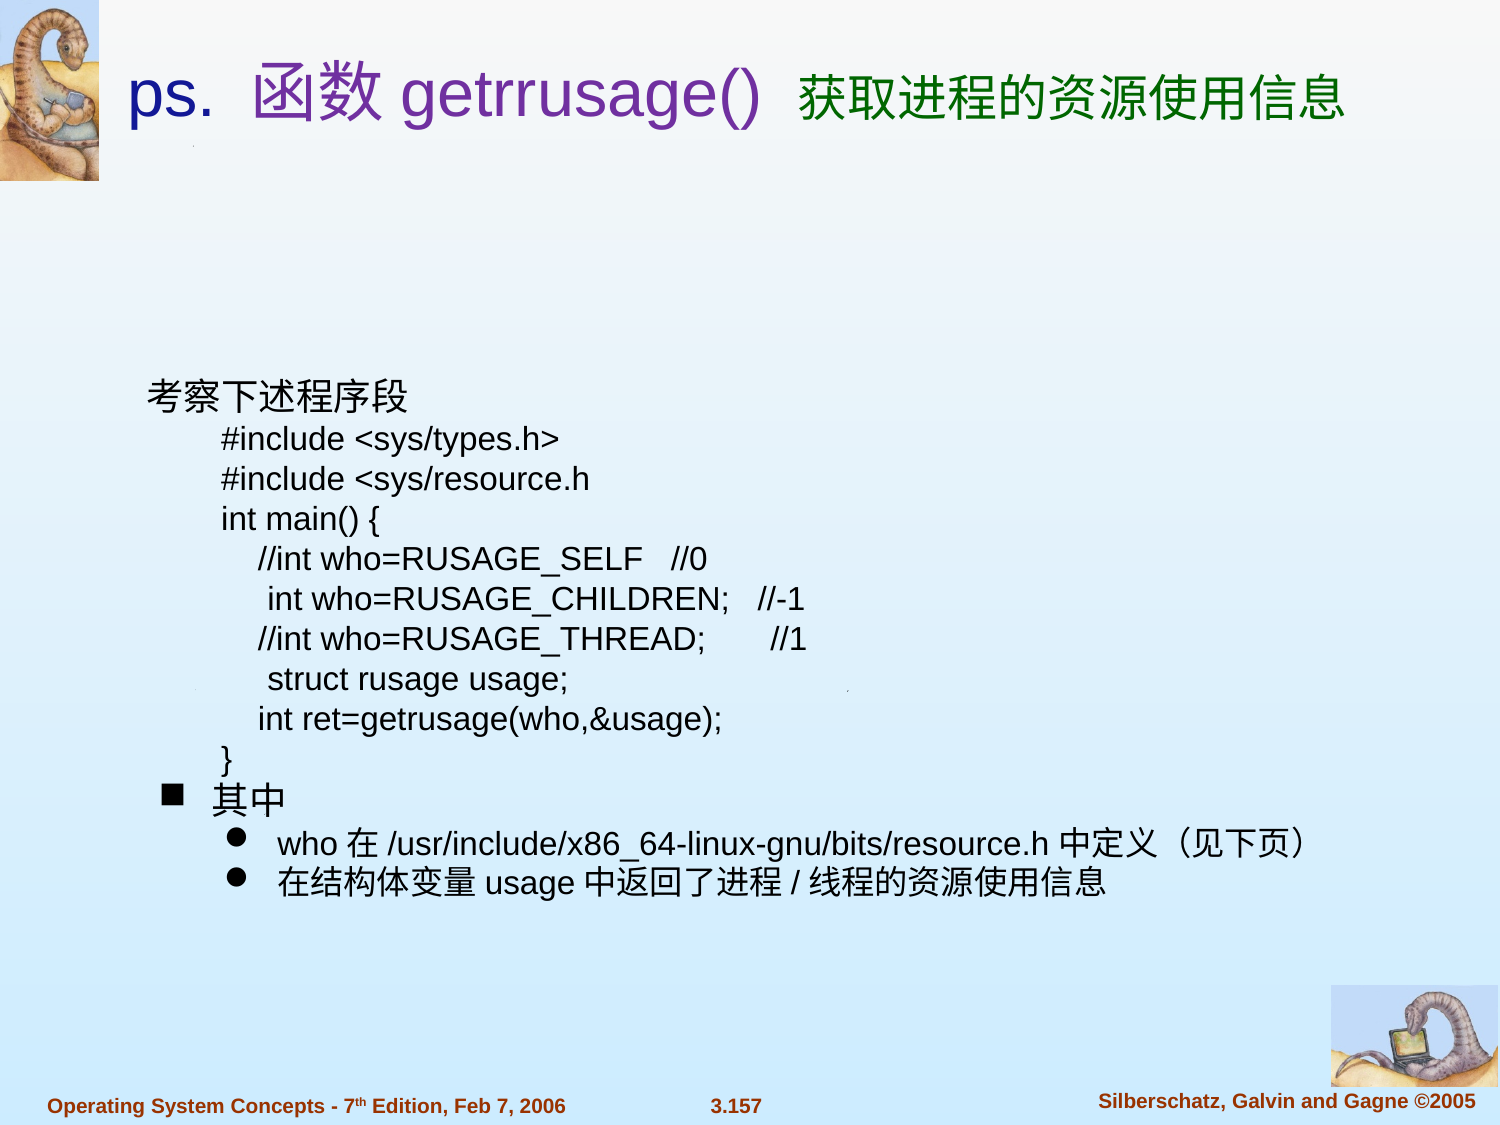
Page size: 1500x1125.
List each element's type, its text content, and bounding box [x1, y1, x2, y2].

picture [0, 0, 99, 181]
list 考察下述程序段 #include <sys/types.h> #include <sys/resource.h int main() { //int who=RUSAGE_SELF //0 int who=RUSAGE_CHILDREN; //-1 //int who=RUSAGE_THREAD; //1 struct rusage usage; int ret=getrusage(who,&usage); } 其中 who在/usr/include/x86_64-linux-gnu/bits/resource.h中定义（见下页） 在结构体变量usage中返回了进程/线程的资源使用信息 [130, 165, 1424, 1024]
picture [1331, 985, 1498, 1087]
title ps. 函数getrrusage() 获取进程的资源使用信息 [112, 37, 1438, 138]
